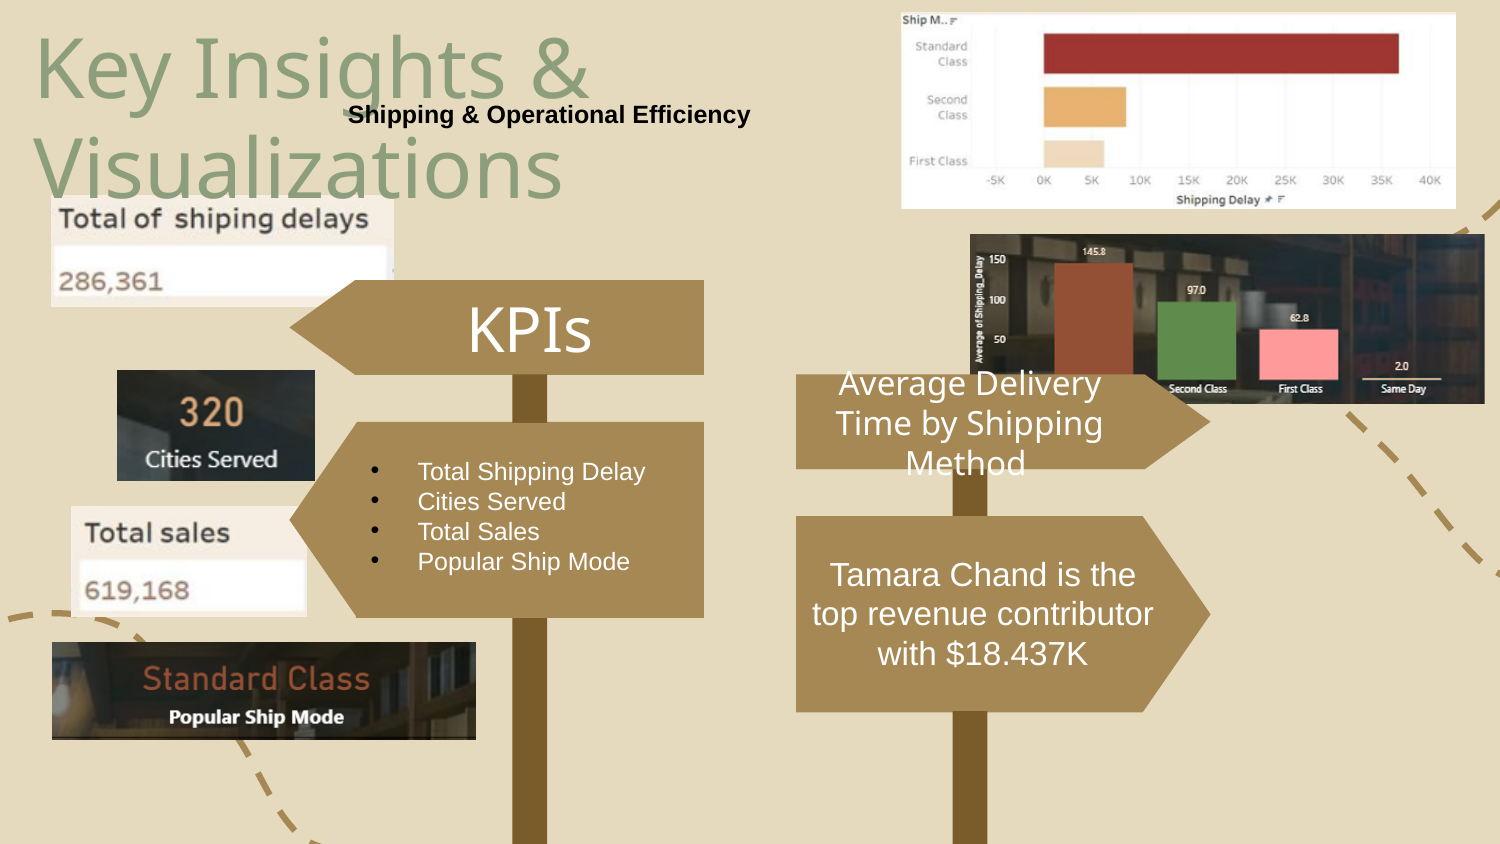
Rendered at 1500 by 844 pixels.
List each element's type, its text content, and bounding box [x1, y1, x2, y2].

picture [901, 12, 1457, 210]
picture [117, 370, 315, 481]
text_box Shipping & Operational Efficiency [333, 91, 796, 137]
title Key Insights & Visualizations [18, 0, 613, 122]
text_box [289, 279, 705, 844]
picture [51, 195, 395, 308]
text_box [795, 374, 1211, 844]
picture [71, 506, 289, 617]
picture [969, 233, 1485, 404]
picture [51, 642, 476, 741]
